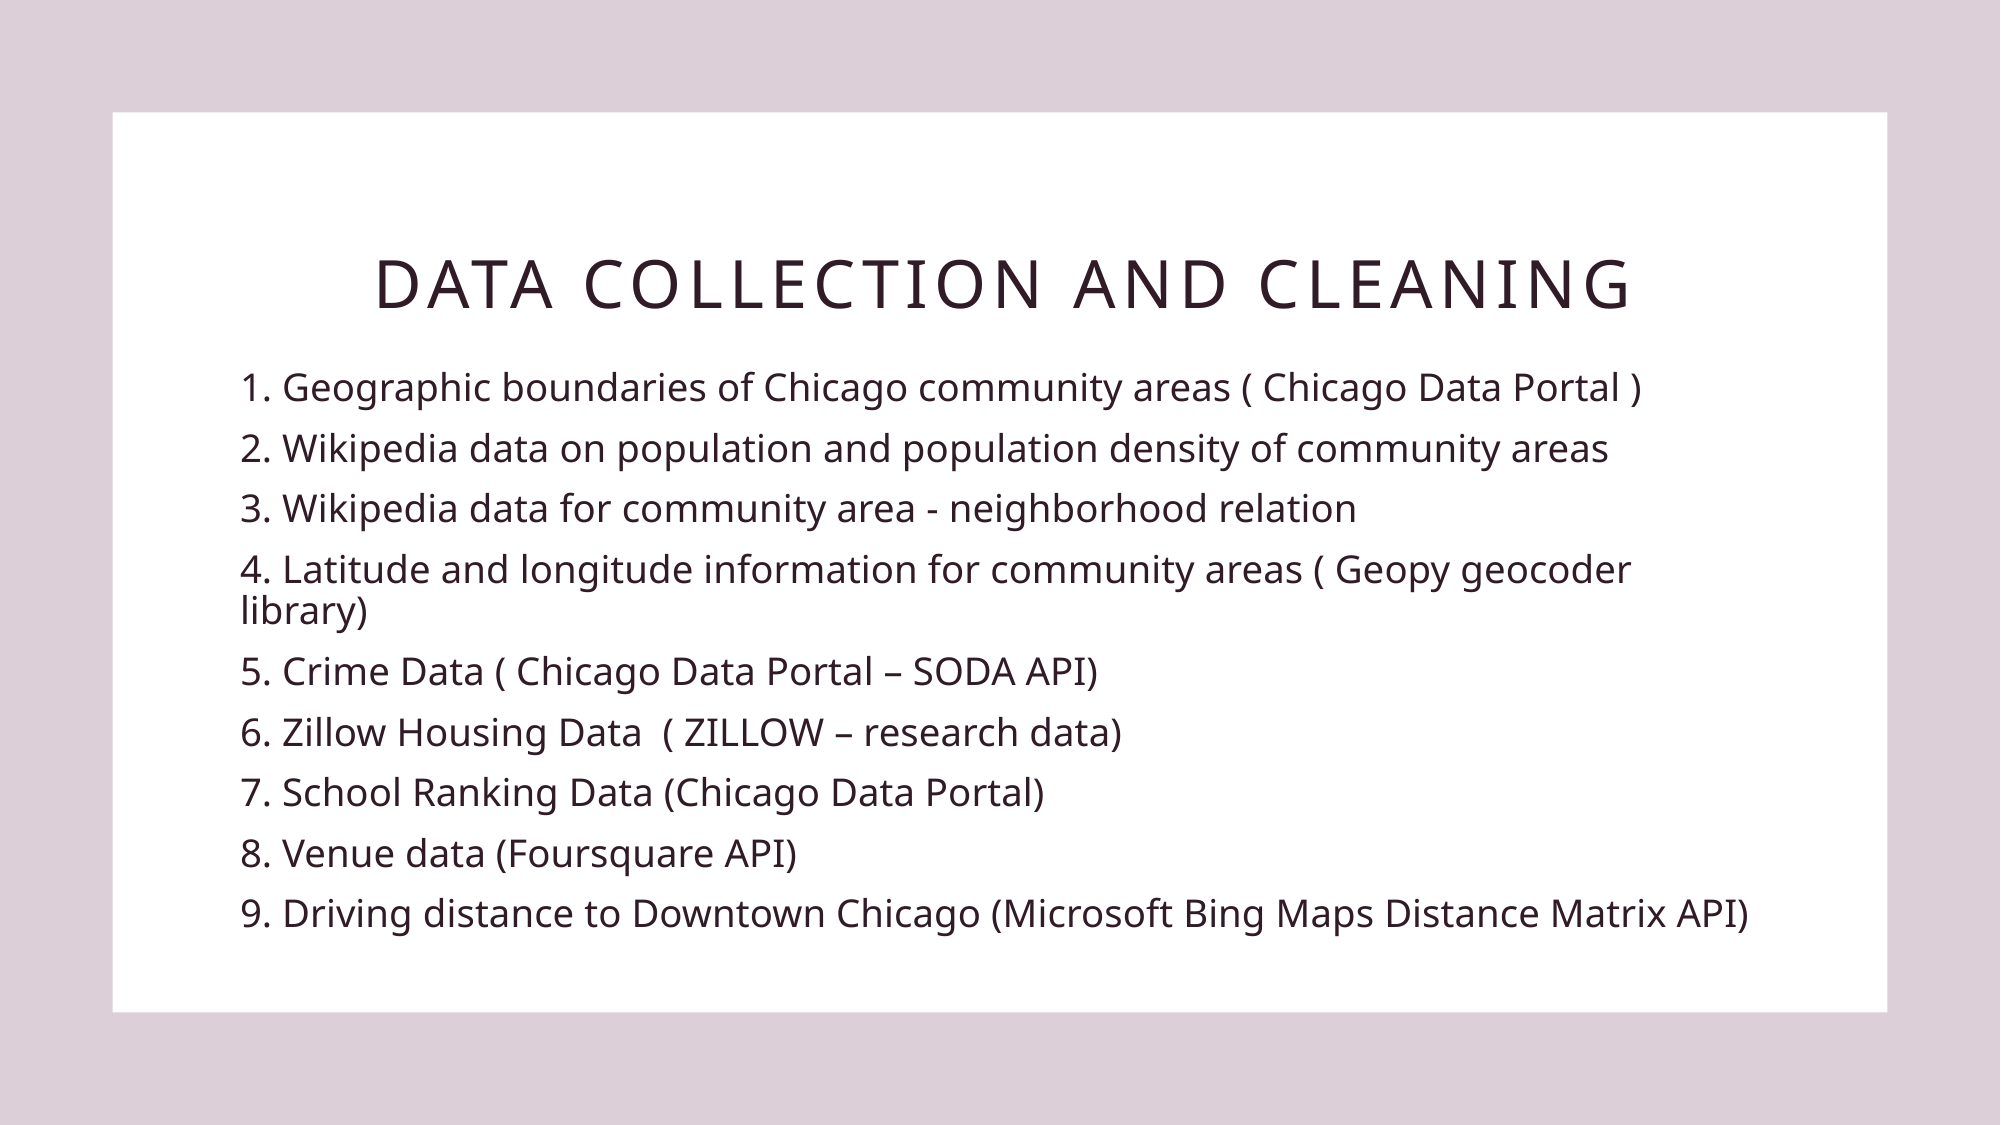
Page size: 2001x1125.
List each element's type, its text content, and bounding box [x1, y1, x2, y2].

text_box [111, 111, 1888, 1013]
list 1. Geographic boundaries of Chicago community areas ( Chicago Data Portal ) 2. Wikipedia data on population and population density of community areas 3. Wikipedia data for community area - neighborhood relation 4. Latitude and longitude information for community areas ( Geopy geocoder library) 5. Crime Data ( Chicago Data Portal – SODA API) 6. Zillow Housing Data ( ZILLOW – research data) 7. School Ranking Data (Chicago Data Portal) 8. Venue data (Foursquare API) 9. Driving distance to Downtown Chicago (Microsoft Bing Maps Distance Matrix API) [225, 361, 1782, 948]
title Data collection and cleaning [225, 167, 1782, 331]
text_box [0, 0, 2000, 1125]
